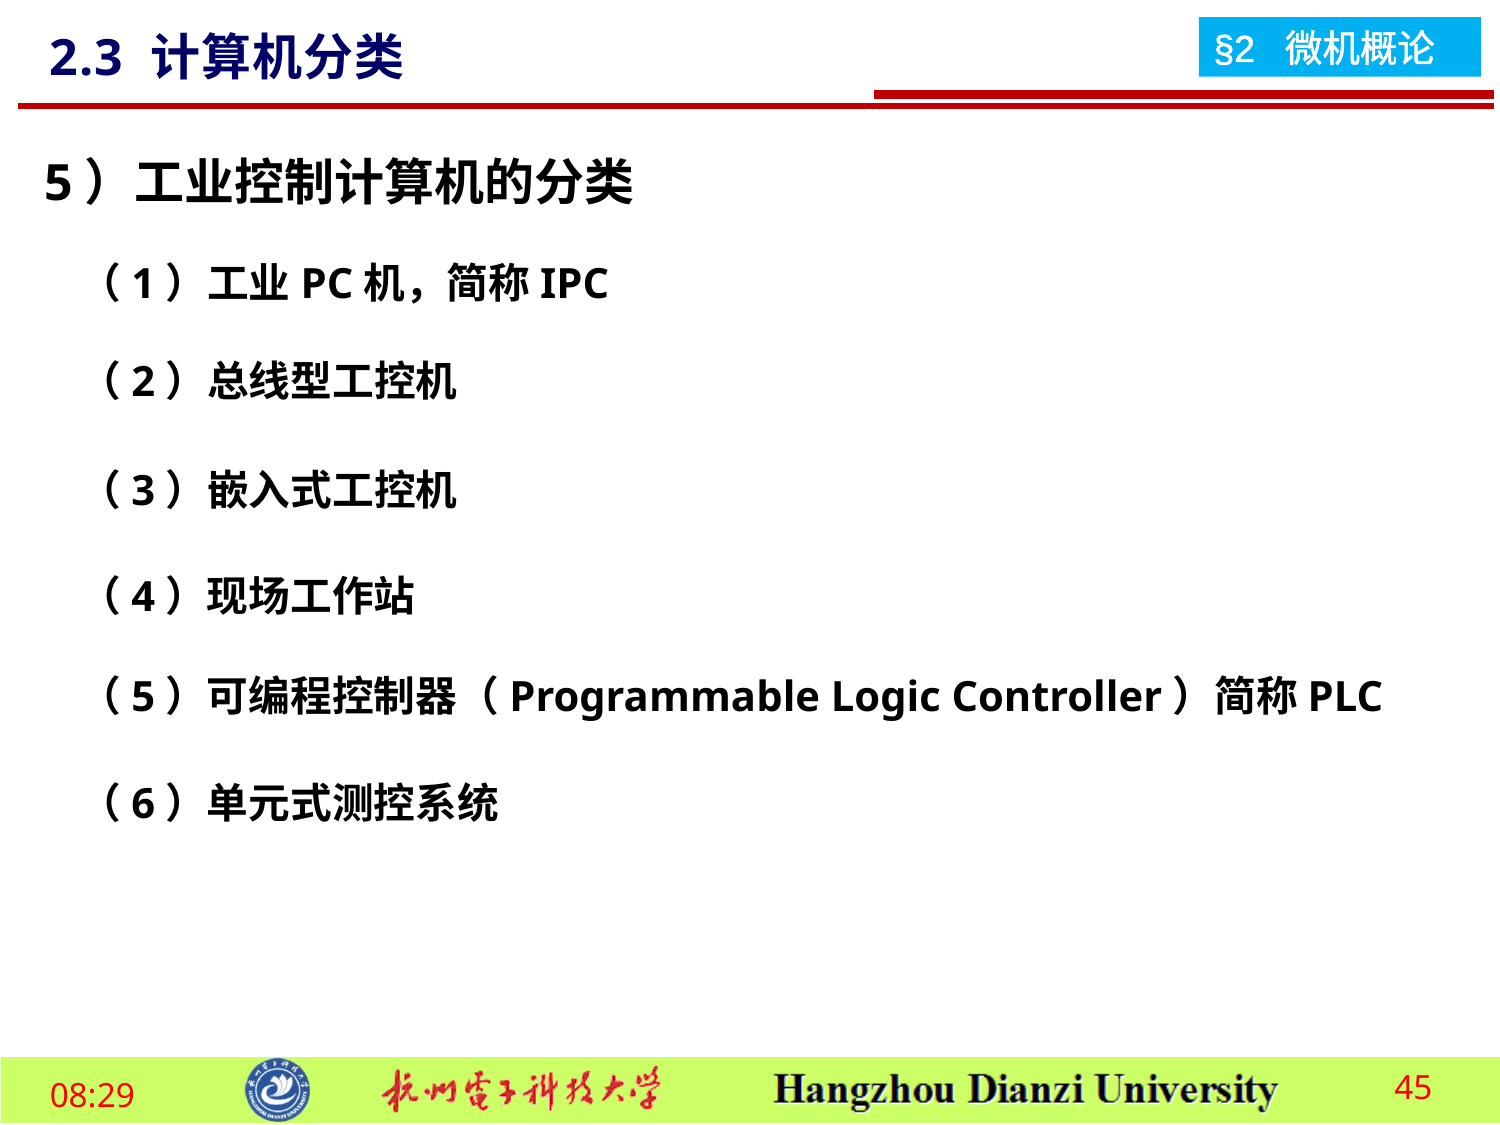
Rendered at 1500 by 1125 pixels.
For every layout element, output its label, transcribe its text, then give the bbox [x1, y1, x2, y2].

text_box 2.3 计算机分类 [35, 17, 996, 93]
text_box 5）工业控制计算机的分类 [29, 125, 762, 219]
text_box （6）单元式测控系统 [64, 769, 1500, 835]
text_box （4）现场工作站 [64, 562, 632, 628]
text_box （3）嵌入式工控机 [64, 456, 573, 522]
text_box （1）工业PC机，简称IPC [64, 249, 656, 315]
text_box （2）总线型工控机 [64, 347, 538, 413]
text_box （5）可编程控制器（Programmable Logic Controller）简称PLC [64, 662, 1500, 728]
picture [0, 1057, 1500, 1125]
